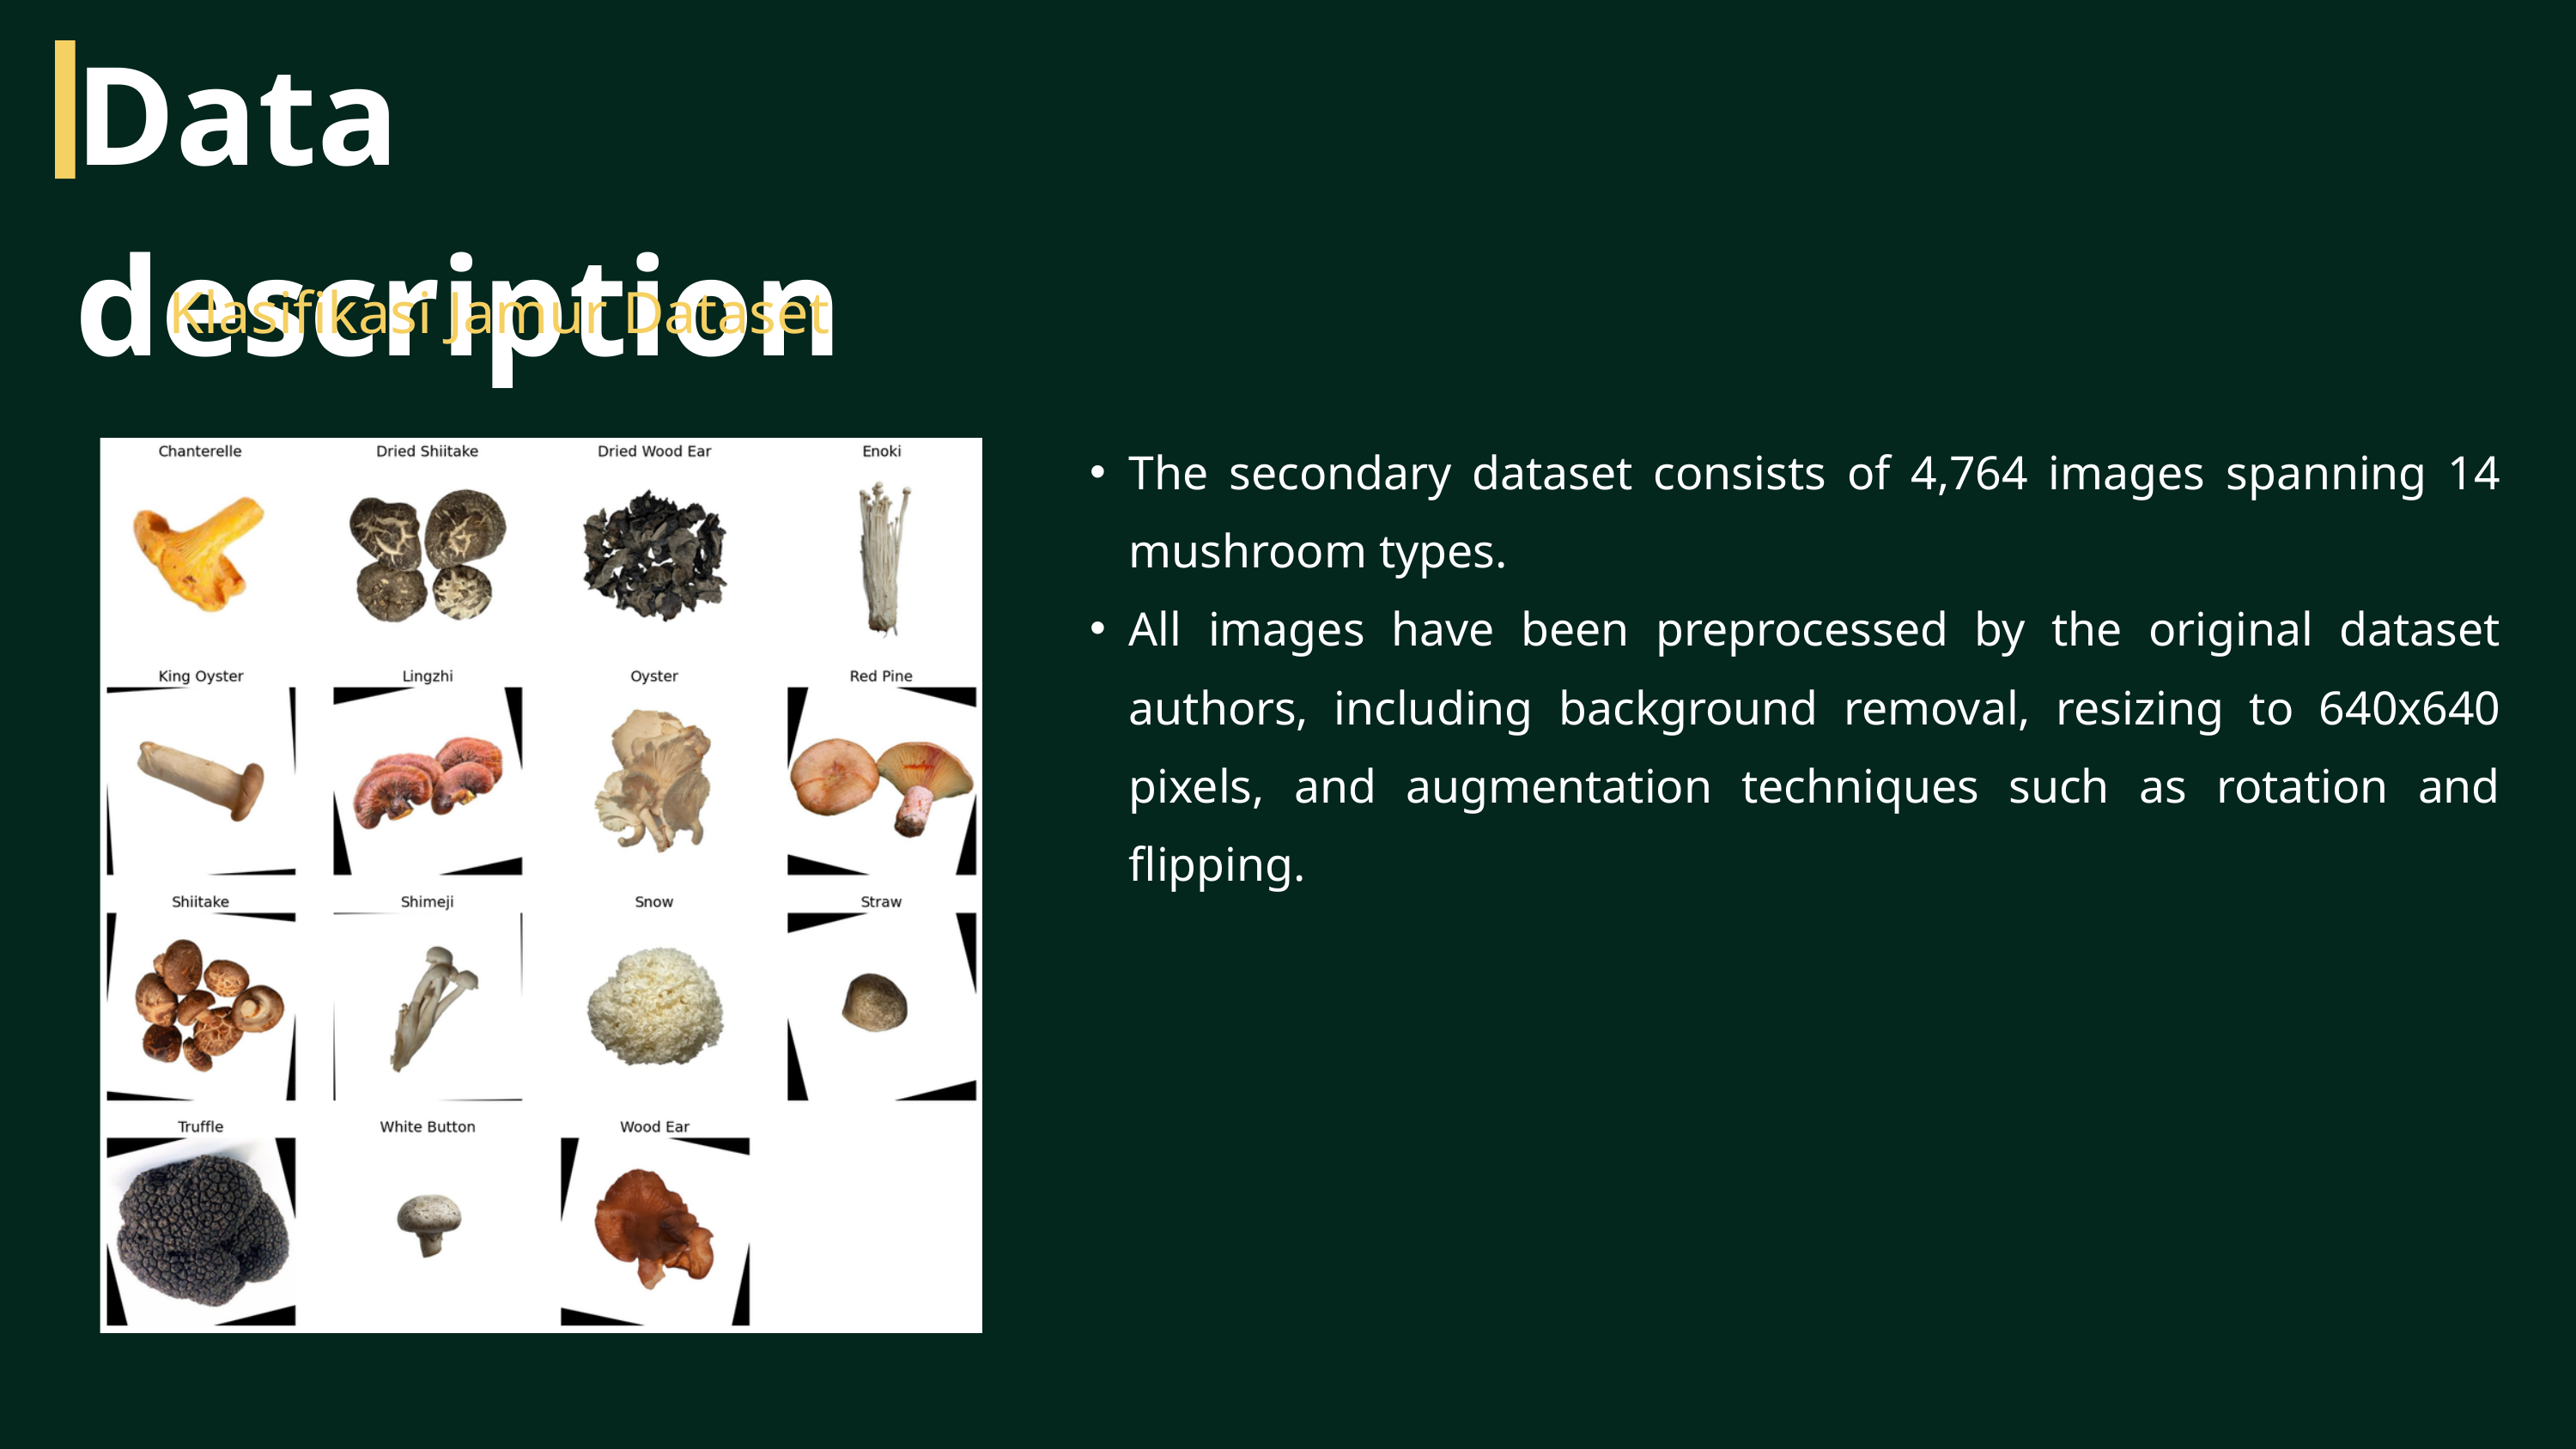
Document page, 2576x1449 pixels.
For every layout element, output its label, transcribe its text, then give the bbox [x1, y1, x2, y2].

text_box The secondary dataset consists of 4,764 images spanning 14 mushroom types. All images have been preprocessed by the original dataset authors, including background removal, resizing to 640x640 pixels, and augmentation techniques such as rotation and flipping. [1050, 420, 2501, 891]
text_box Klasifikasi Jamur Dataset [168, 276, 982, 345]
text_box [100, 438, 982, 1333]
text_box Data description [75, 2, 1188, 383]
